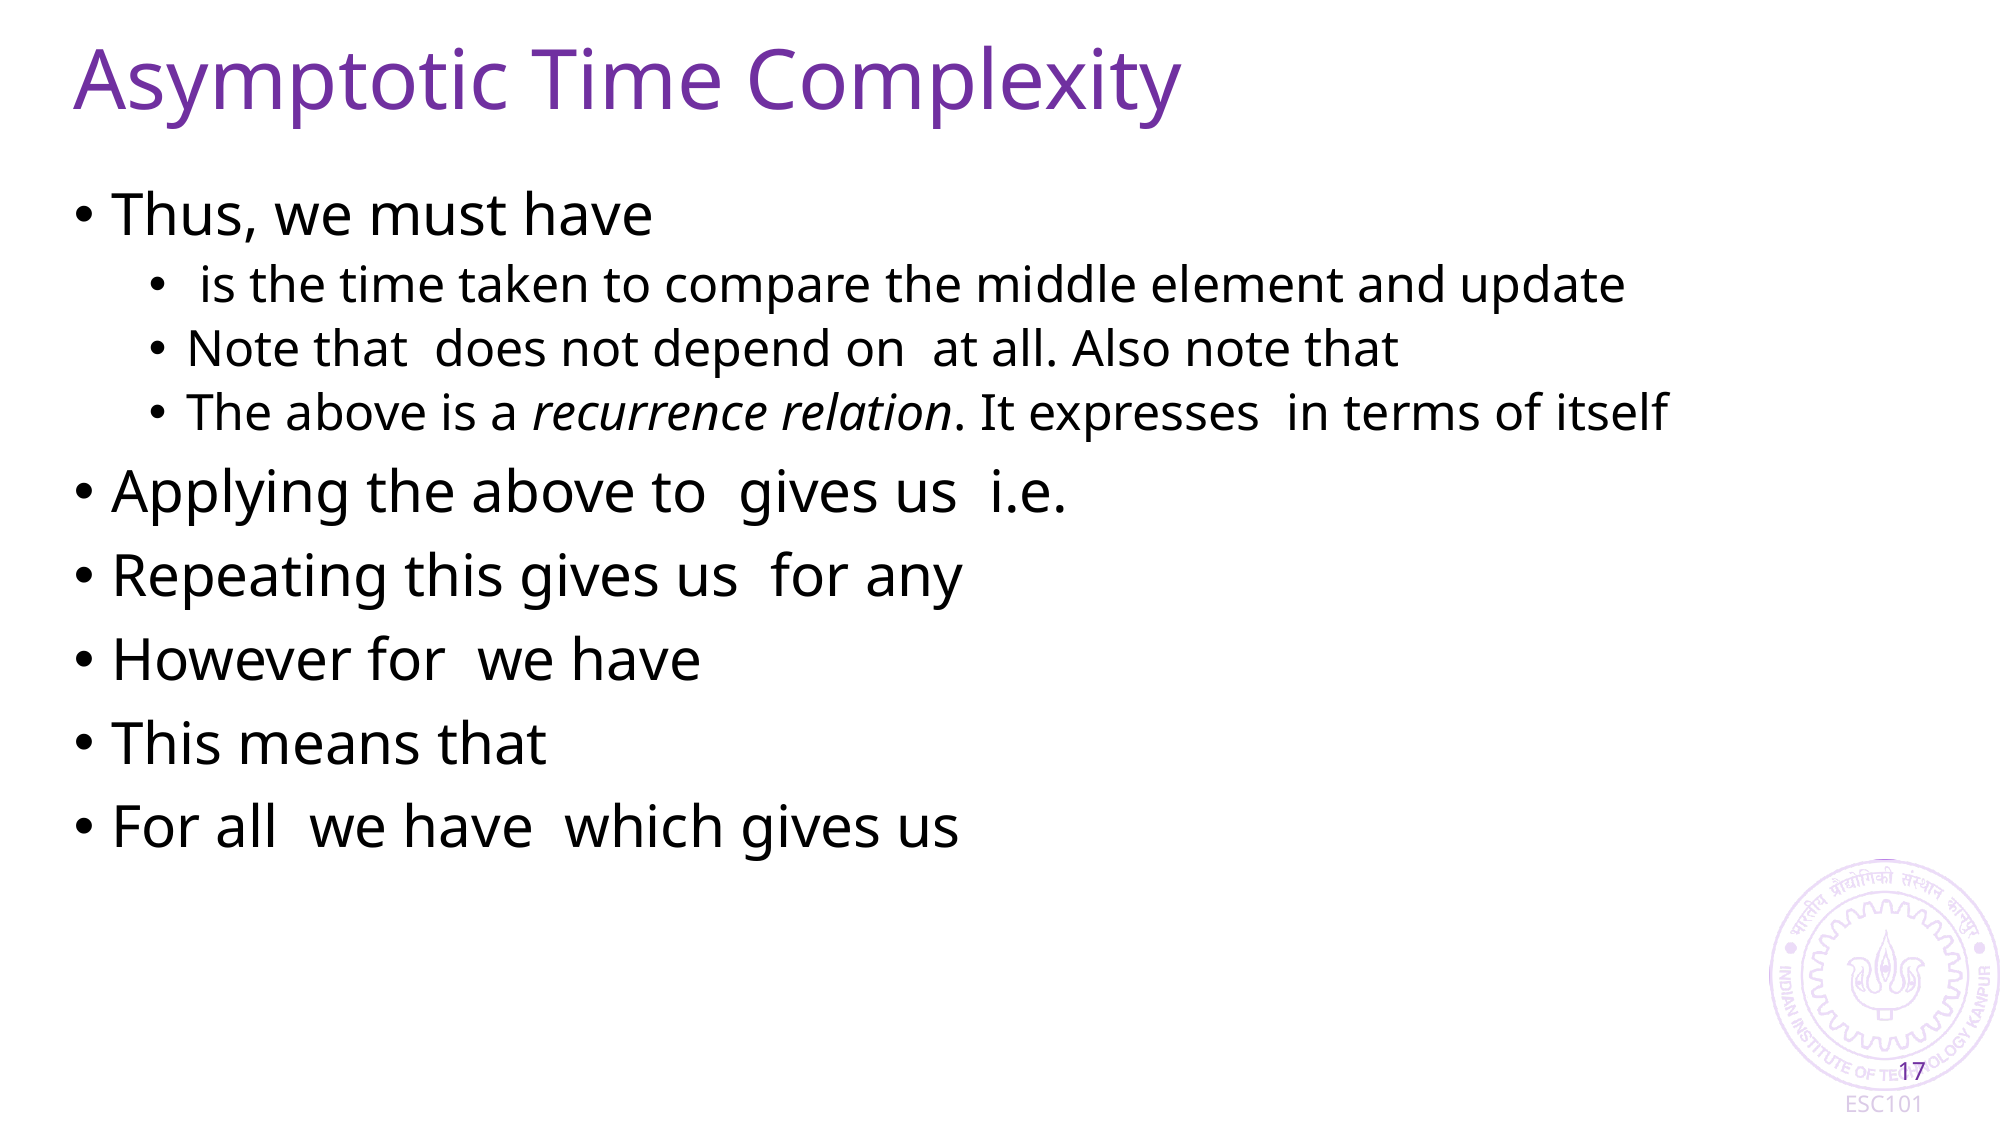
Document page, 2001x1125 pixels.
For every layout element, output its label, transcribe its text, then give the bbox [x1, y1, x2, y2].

slide_number 17 [1863, 1042, 1942, 1103]
footer [319, 1042, 1863, 1103]
title Asymptotic Time Complexity [58, 0, 1942, 165]
